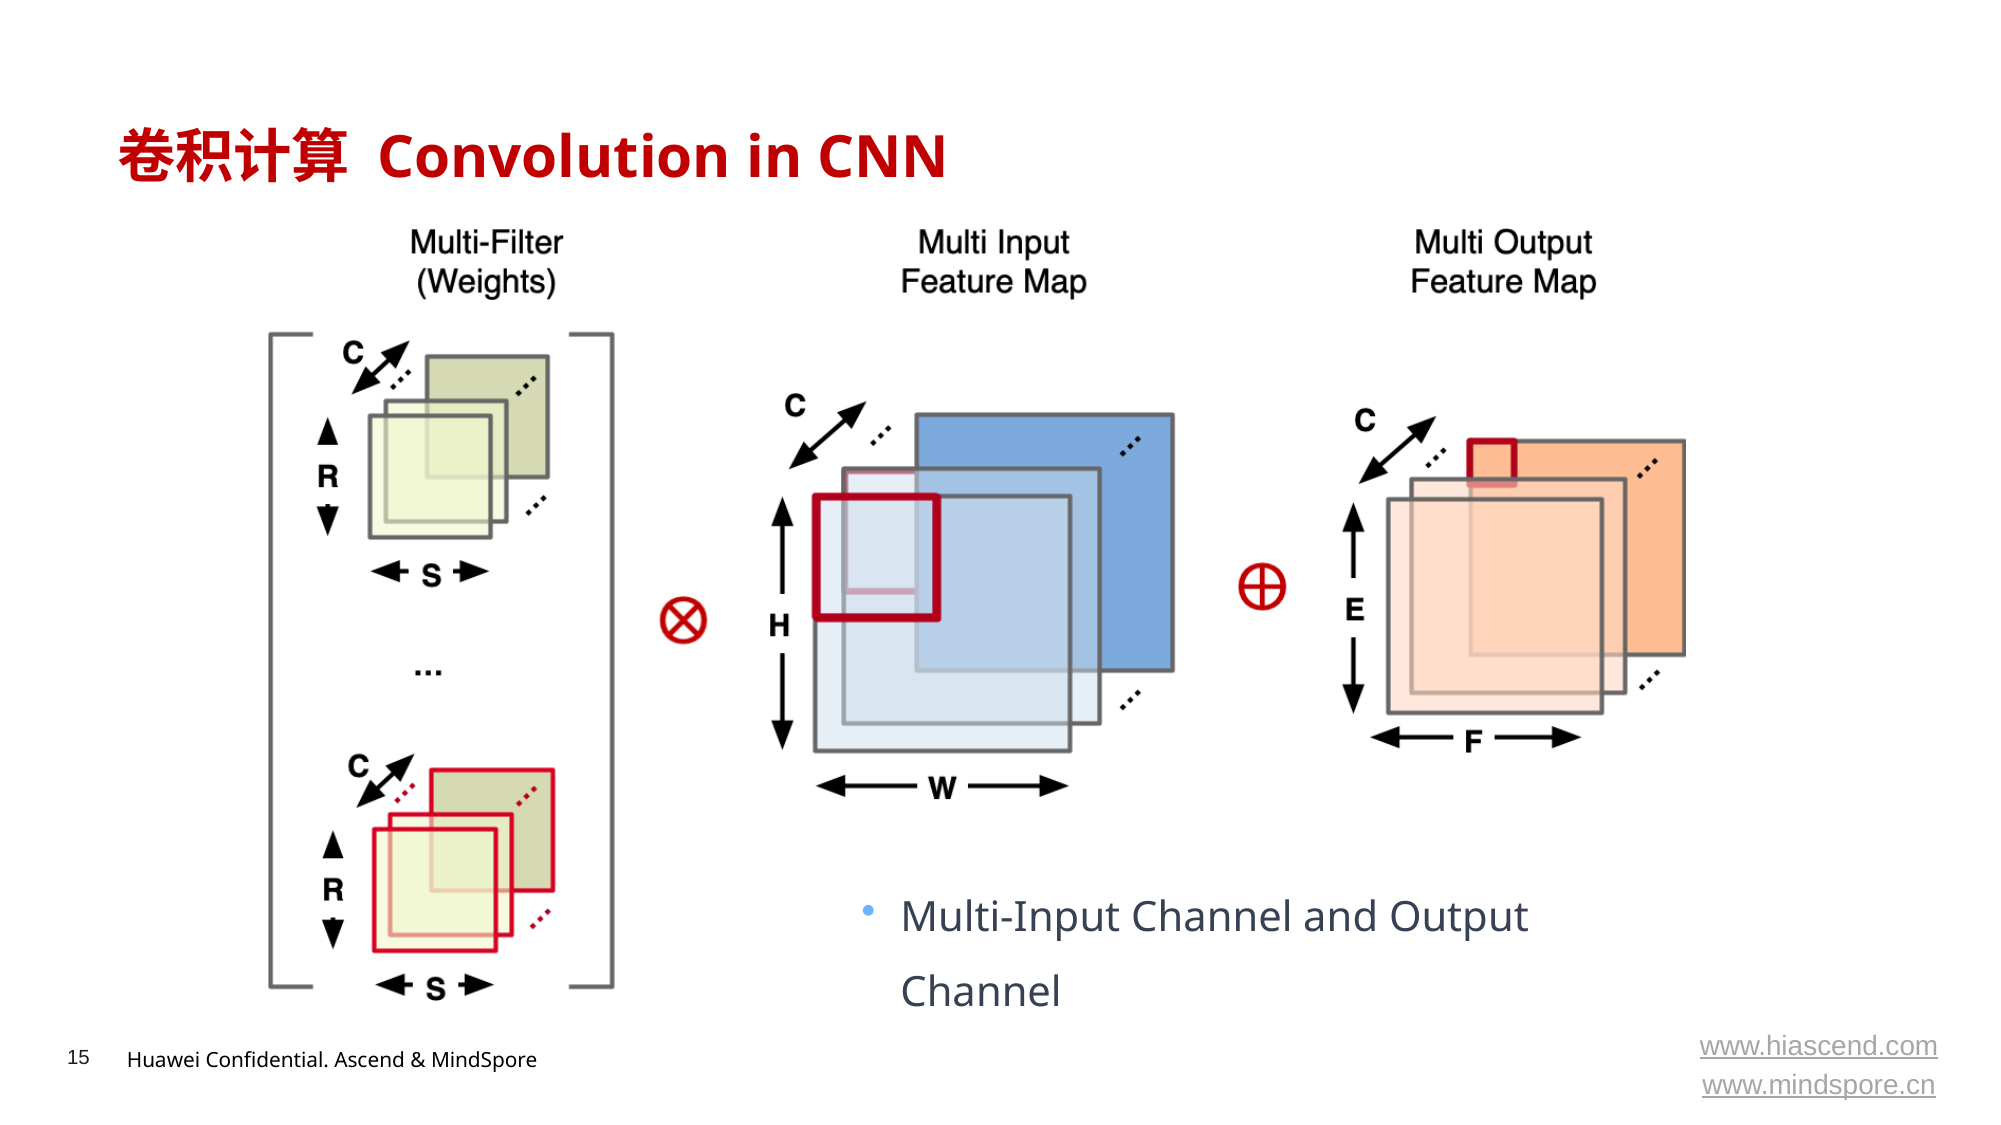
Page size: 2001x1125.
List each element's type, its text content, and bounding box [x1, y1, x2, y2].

title 卷积计算 Convolution in CNN [102, 111, 1901, 209]
picture [267, 207, 1686, 1018]
